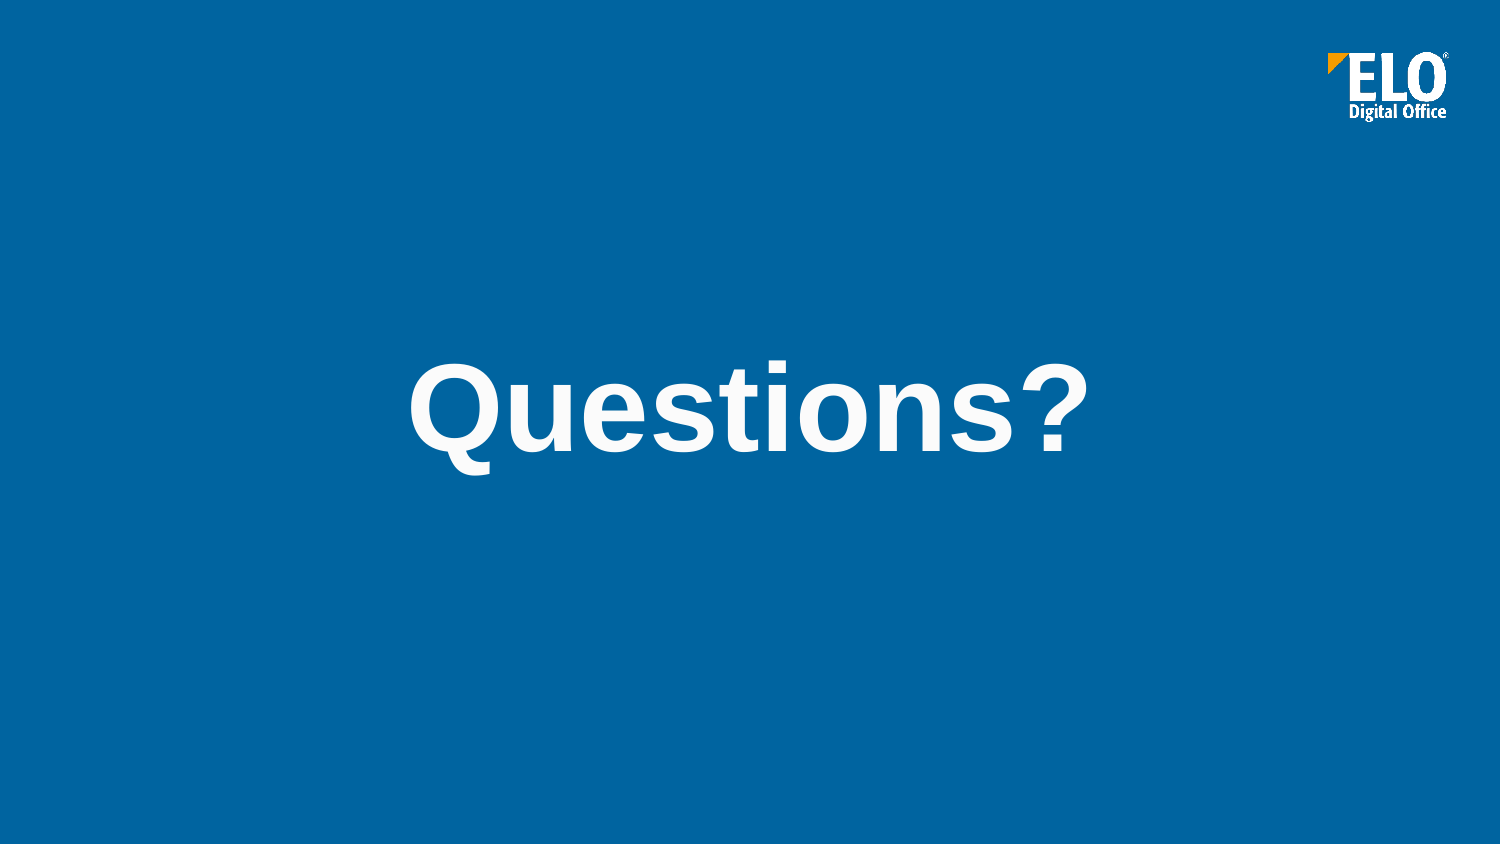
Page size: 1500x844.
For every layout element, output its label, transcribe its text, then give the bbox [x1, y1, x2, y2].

title Questions? [299, 315, 1201, 517]
picture [1328, 52, 1449, 122]
